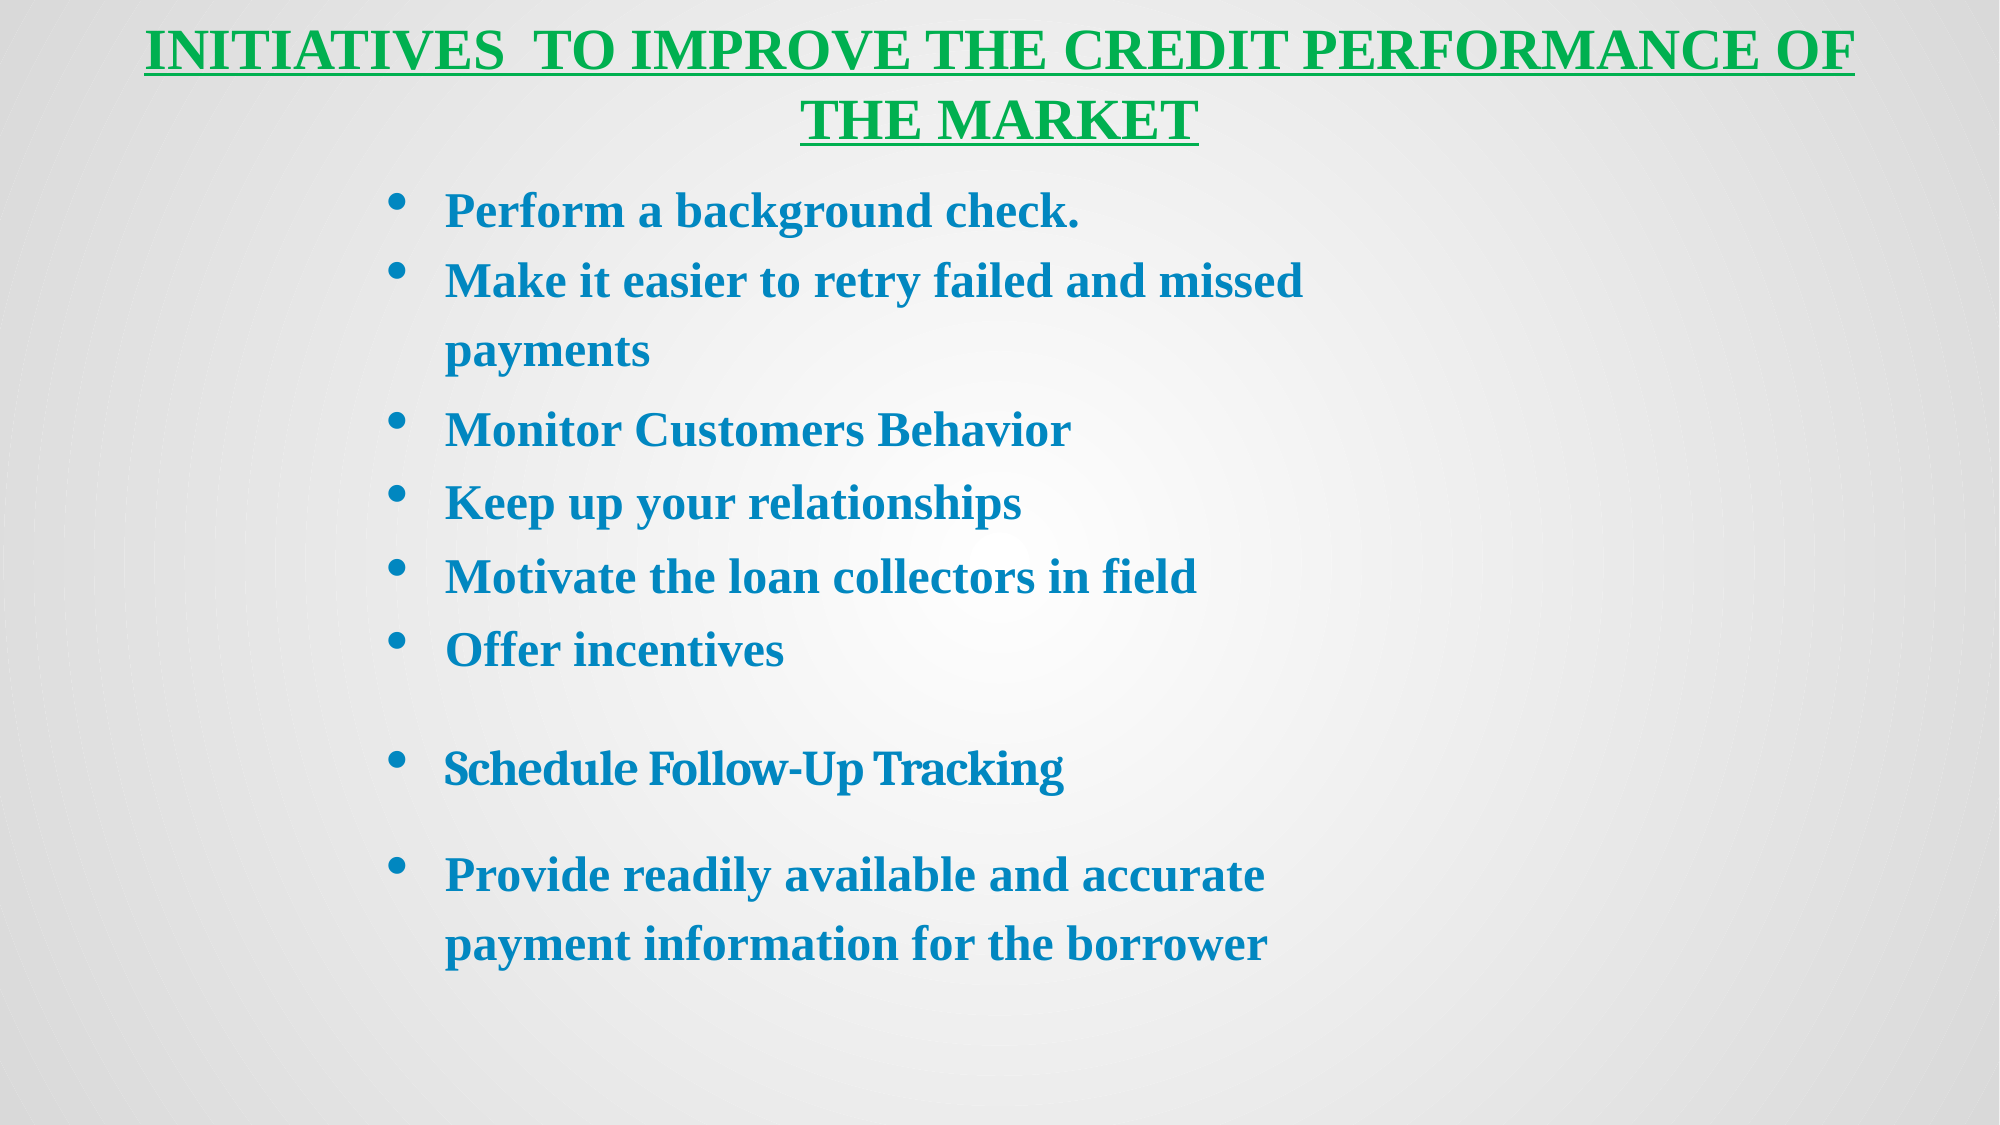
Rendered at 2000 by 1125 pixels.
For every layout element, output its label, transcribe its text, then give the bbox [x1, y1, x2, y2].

title INITIATIVES TO IMPROVE THE CREDIT PERFORMANCE OF THE MARKET [99, 45, 1900, 162]
text_box Perform a background check. Make it easier to retry failed and missed payments Monitor Customers Behavior Keep up your relationships Motivate the loan collectors in field Offer incentives Schedule Follow-Up Tracking Provide readily available and accurate payment information for the borrower [373, 161, 1374, 979]
